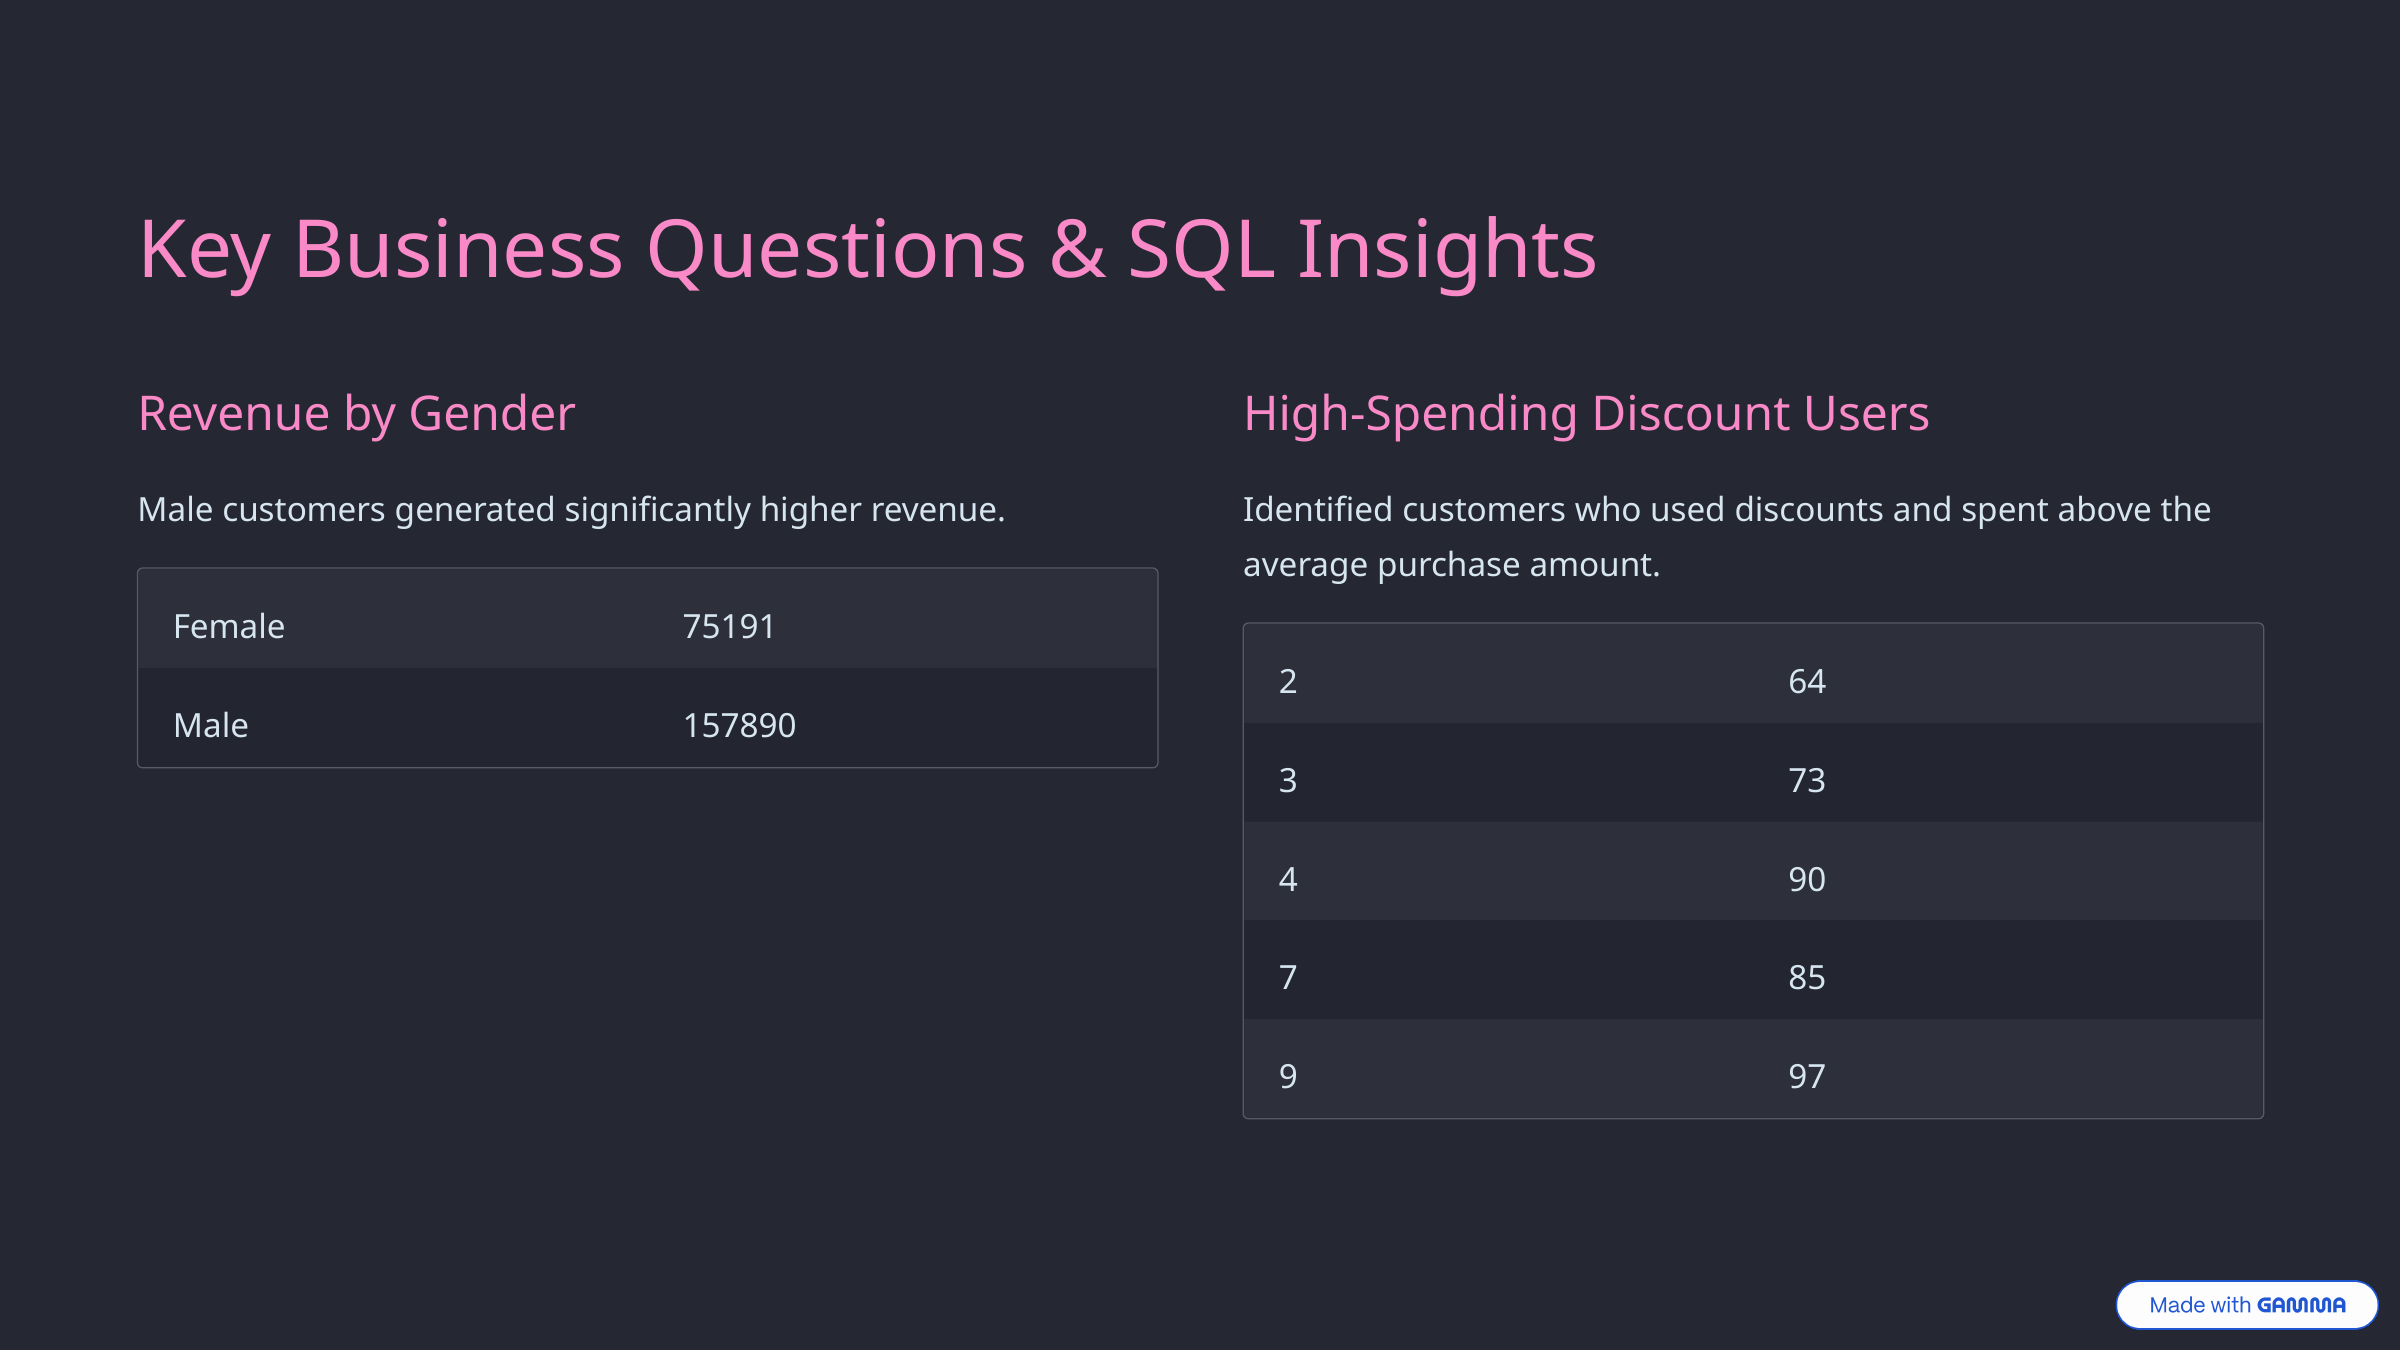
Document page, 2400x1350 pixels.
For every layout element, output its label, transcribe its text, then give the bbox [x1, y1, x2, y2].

text_box [138, 667, 1157, 767]
text_box 4 [1278, 843, 1719, 899]
text_box 3 [1278, 744, 1719, 800]
text_box Male customers generated significantly higher revenue. [137, 474, 1159, 530]
text_box 73 [1788, 744, 2229, 800]
text_box 7 [1278, 942, 1719, 998]
text_box Revenue by Gender [137, 379, 623, 441]
text_box 64 [1788, 646, 2229, 702]
text_box High-Spending Discount Users [1243, 379, 1942, 441]
text_box 157890 [682, 689, 1123, 745]
text_box 2 [1278, 646, 1719, 702]
text_box [1244, 821, 2263, 920]
text_box 97 [1788, 1040, 2229, 1096]
text_box 90 [1788, 843, 2229, 899]
picture [2106, 1271, 2389, 1339]
text_box [1244, 920, 2263, 1018]
text_box 85 [1788, 942, 2229, 998]
text_box Male [172, 689, 613, 745]
text_box 9 [1278, 1040, 1719, 1096]
text_box Female [172, 591, 613, 647]
text_box Identified customers who used discounts and spent above the average purchase amount. [1243, 474, 2264, 585]
text_box Key Business Questions & SQL Insights [137, 192, 1602, 294]
text_box [1244, 624, 2263, 722]
text_box [1244, 1018, 2263, 1118]
text_box [1244, 722, 2263, 821]
text_box 75191 [682, 591, 1123, 647]
text_box [138, 569, 1157, 667]
